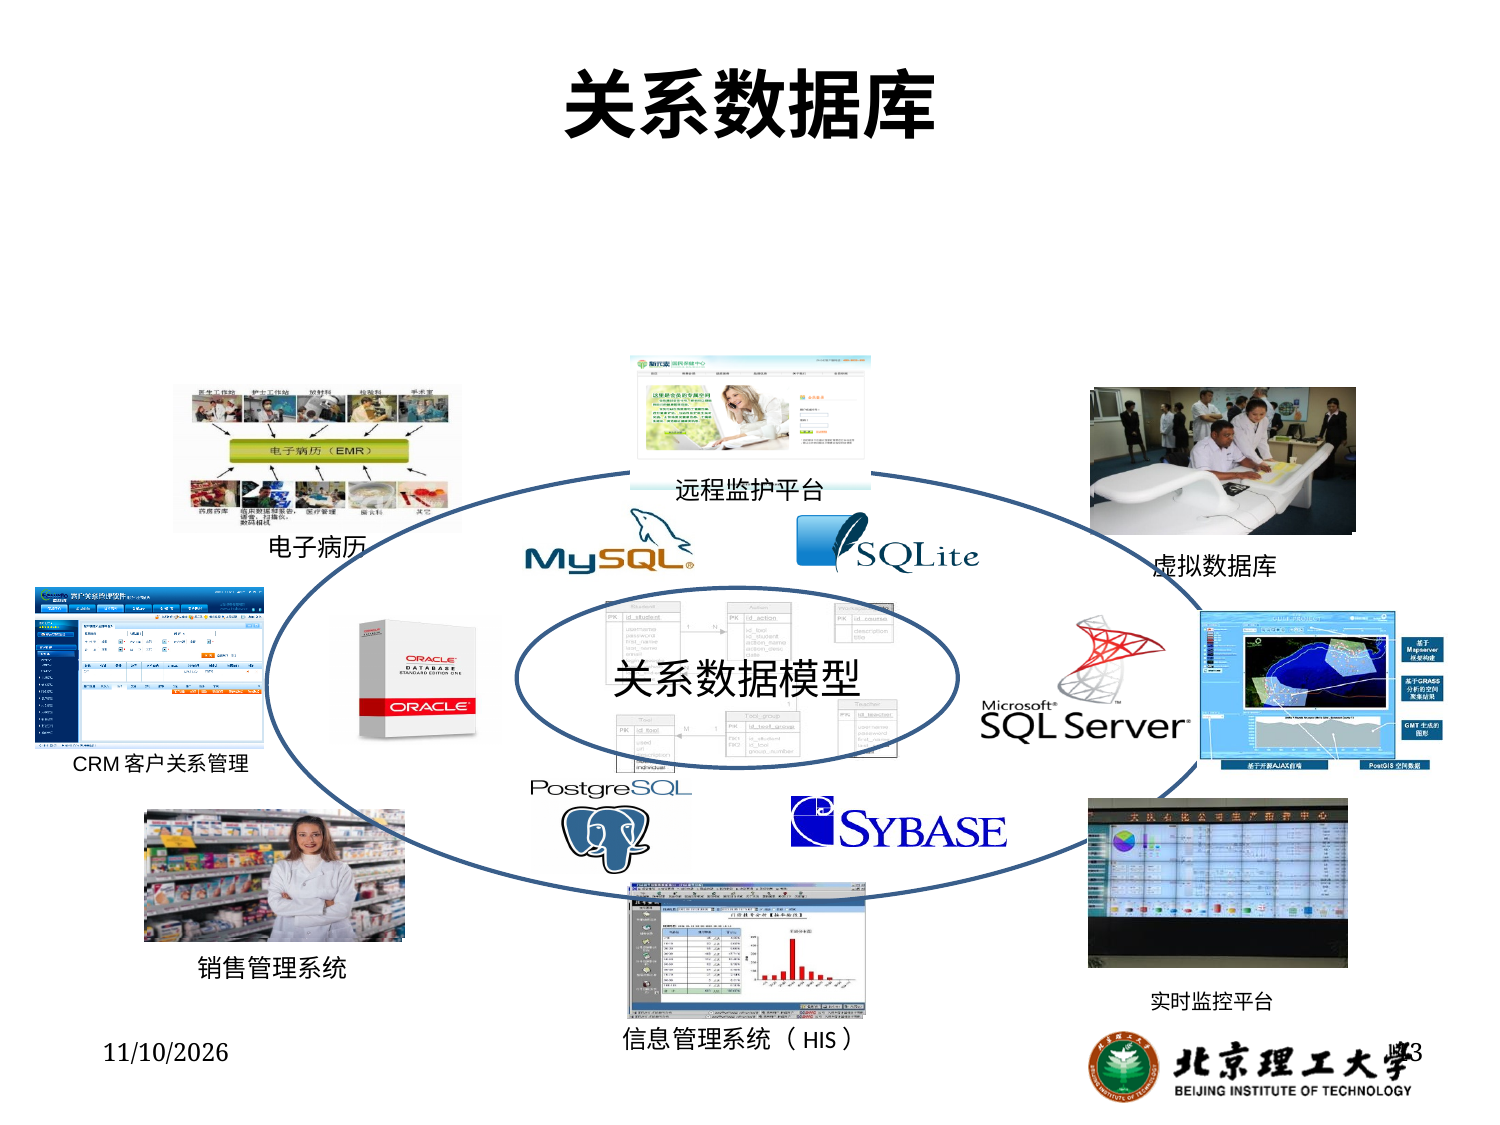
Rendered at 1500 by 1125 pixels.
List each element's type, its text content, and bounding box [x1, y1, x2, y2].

text_box CRM客户关系管理 [57, 757, 261, 783]
picture [1087, 797, 1348, 968]
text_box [173, 383, 462, 559]
picture [34, 587, 264, 749]
text_box 实时监控平台 [1135, 980, 1324, 1021]
text_box 13 [1088, 1021, 1439, 1078]
picture [1088, 1078, 1412, 1103]
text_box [594, 913, 895, 1050]
picture [1197, 610, 1449, 784]
text_box 2023/9/4 [88, 1021, 439, 1078]
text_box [266, 465, 1230, 905]
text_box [516, 587, 959, 773]
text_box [143, 808, 405, 980]
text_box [1087, 386, 1356, 577]
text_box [621, 355, 879, 502]
title 关系数据库 [75, 45, 1425, 161]
